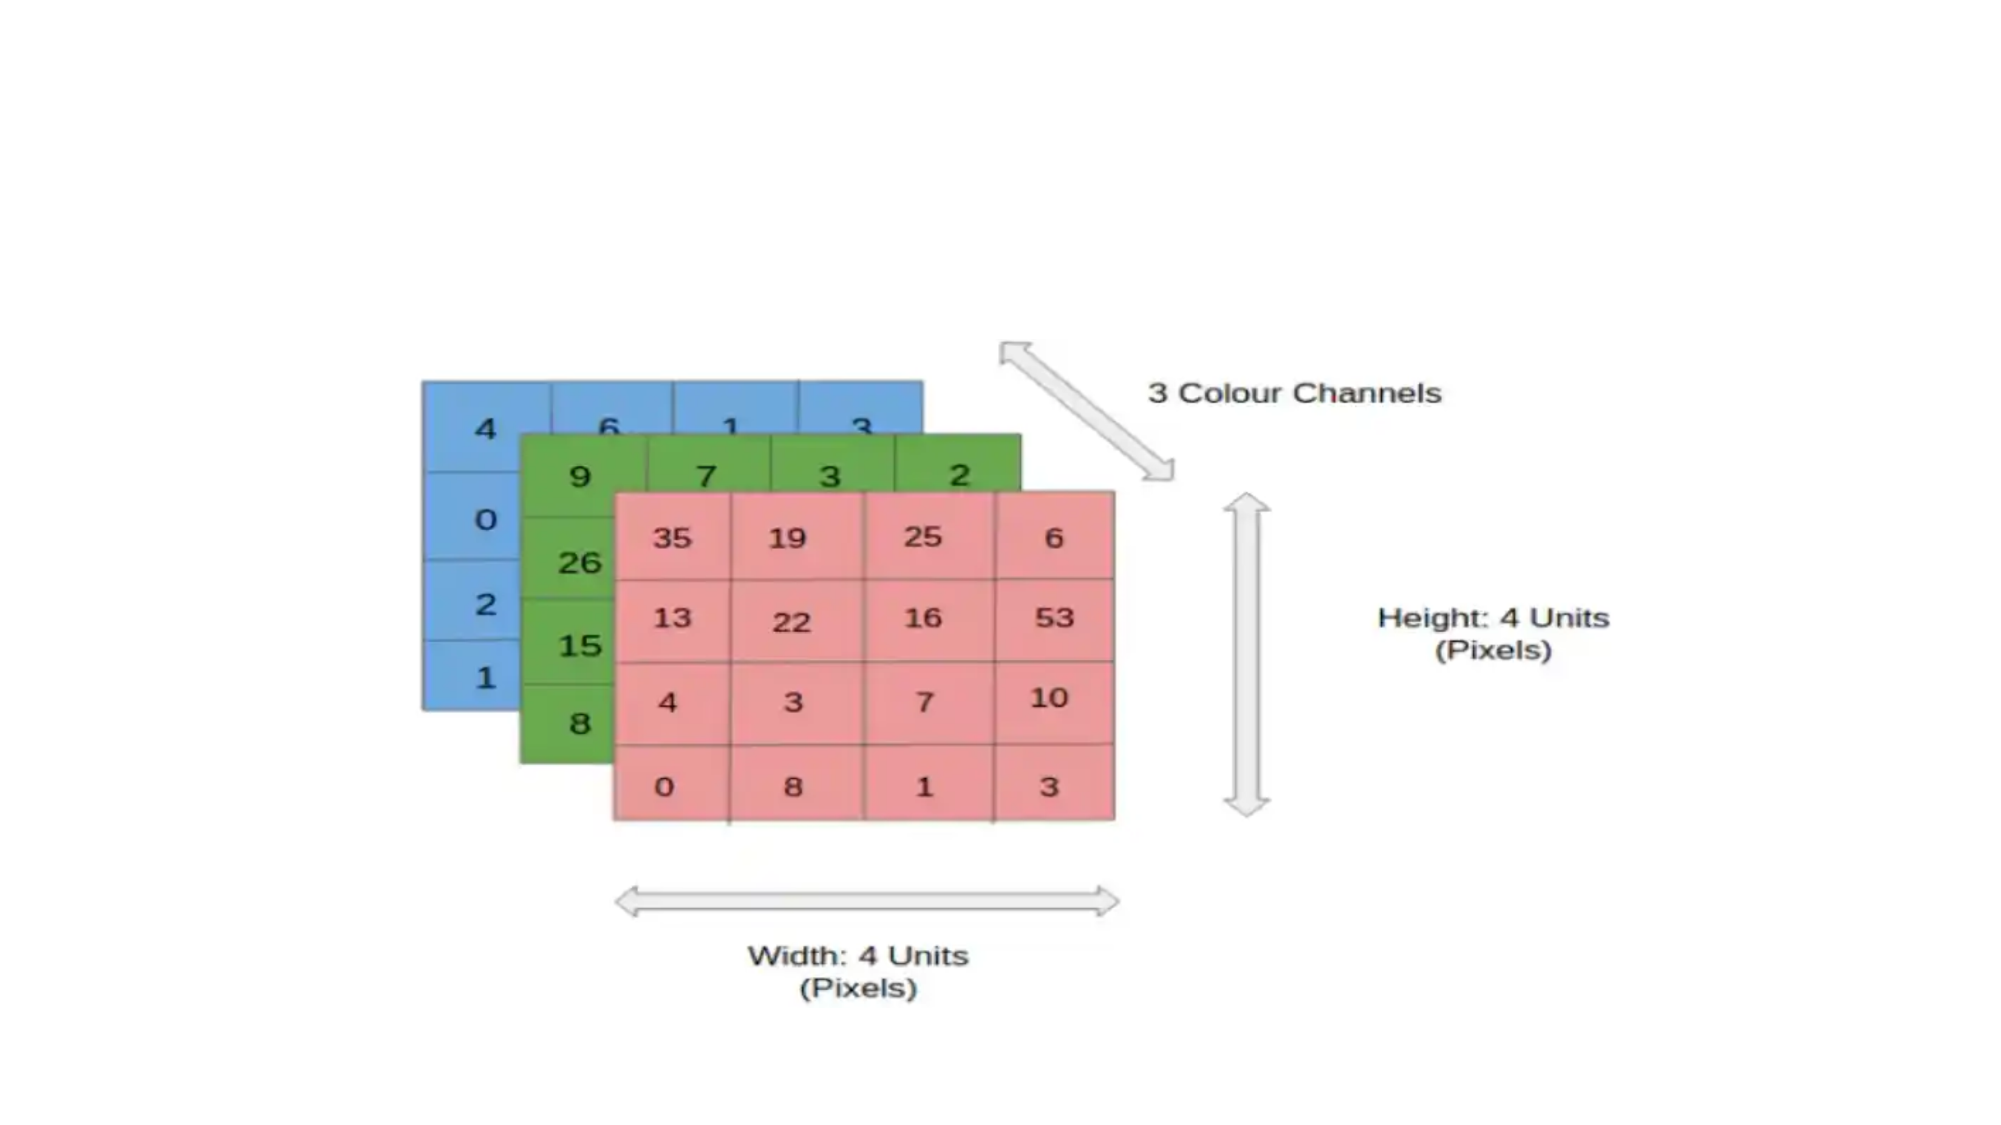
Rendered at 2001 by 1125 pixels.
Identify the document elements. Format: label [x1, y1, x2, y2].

list [385, 298, 1615, 1014]
